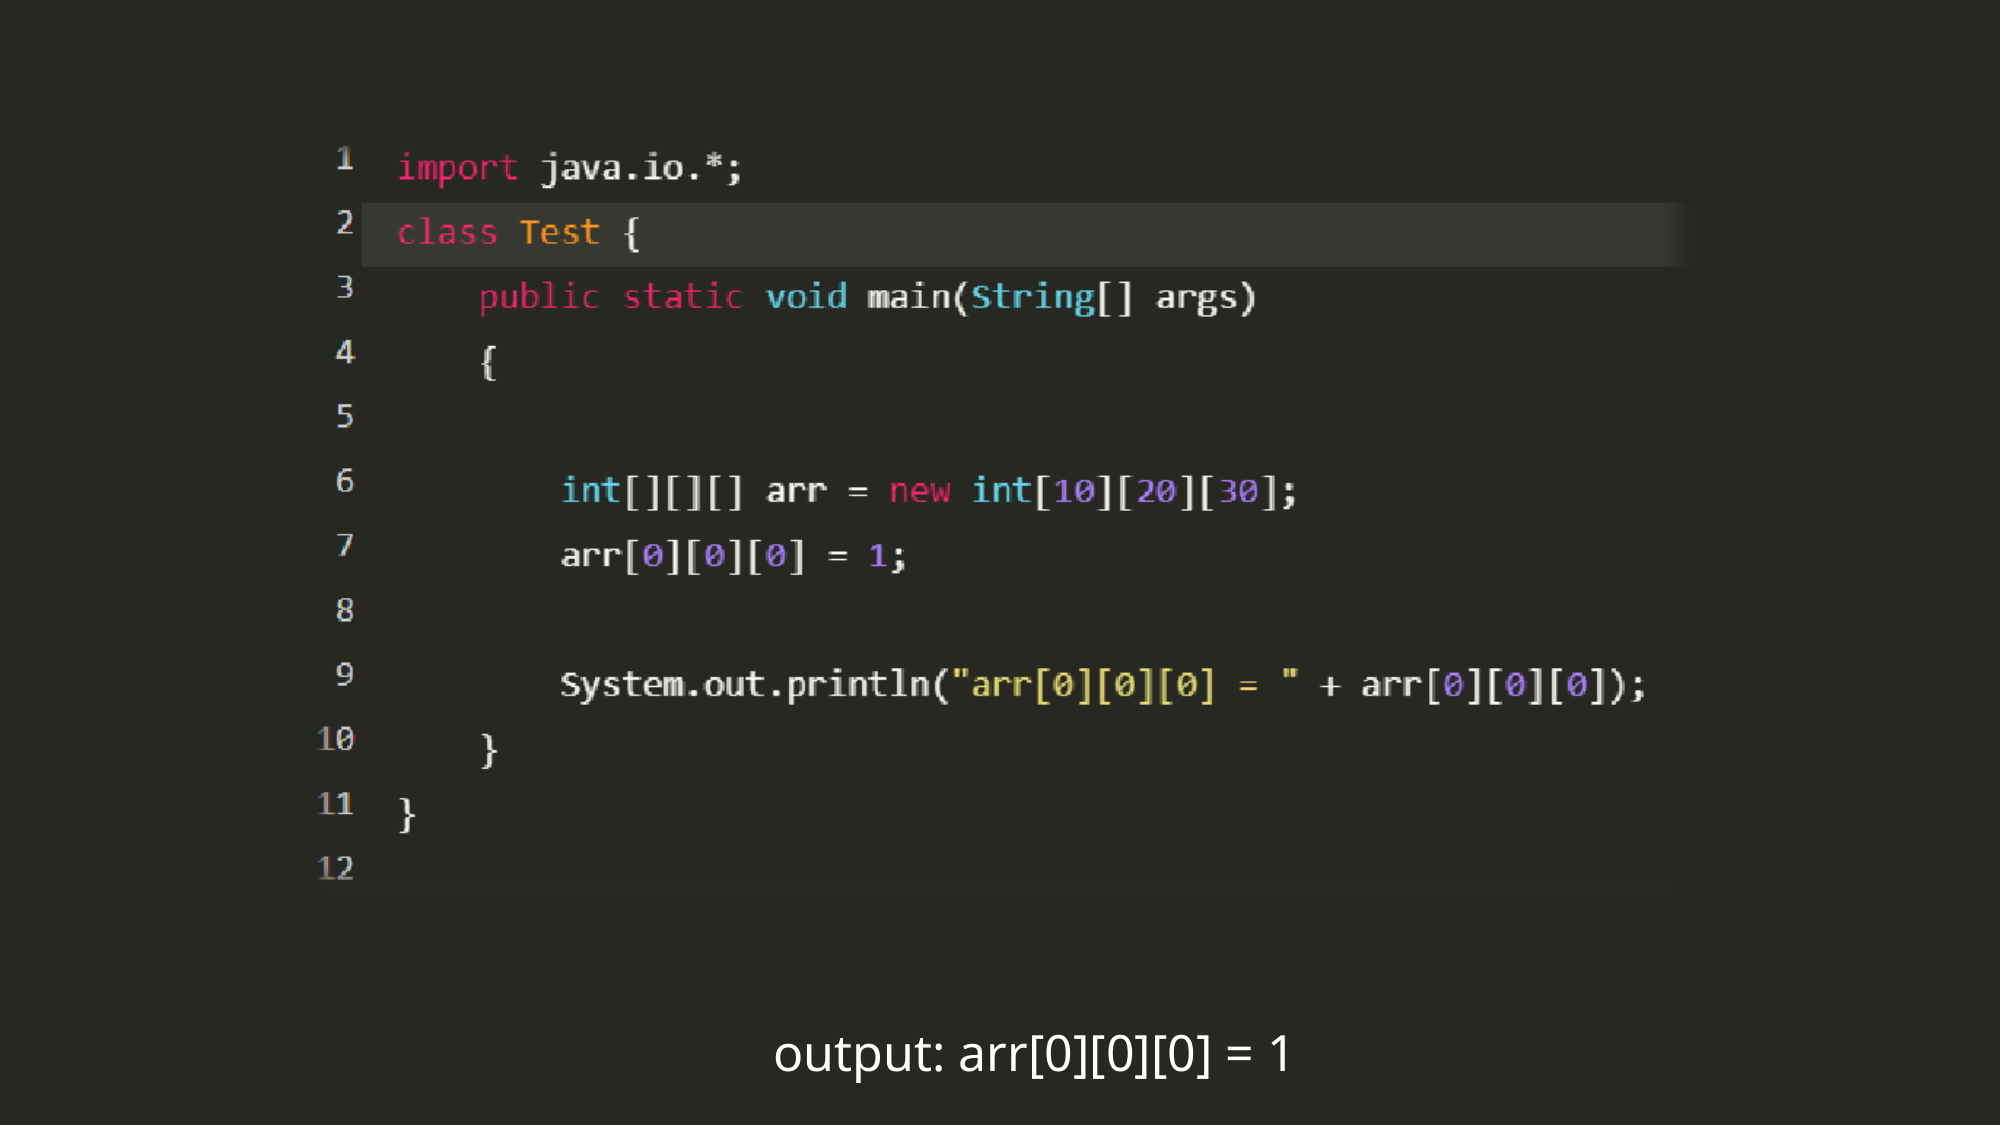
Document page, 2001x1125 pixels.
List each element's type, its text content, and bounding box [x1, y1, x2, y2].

picture [304, 133, 1696, 899]
text_box output: arr[0][0][0] = 1 [753, 1001, 1645, 1102]
